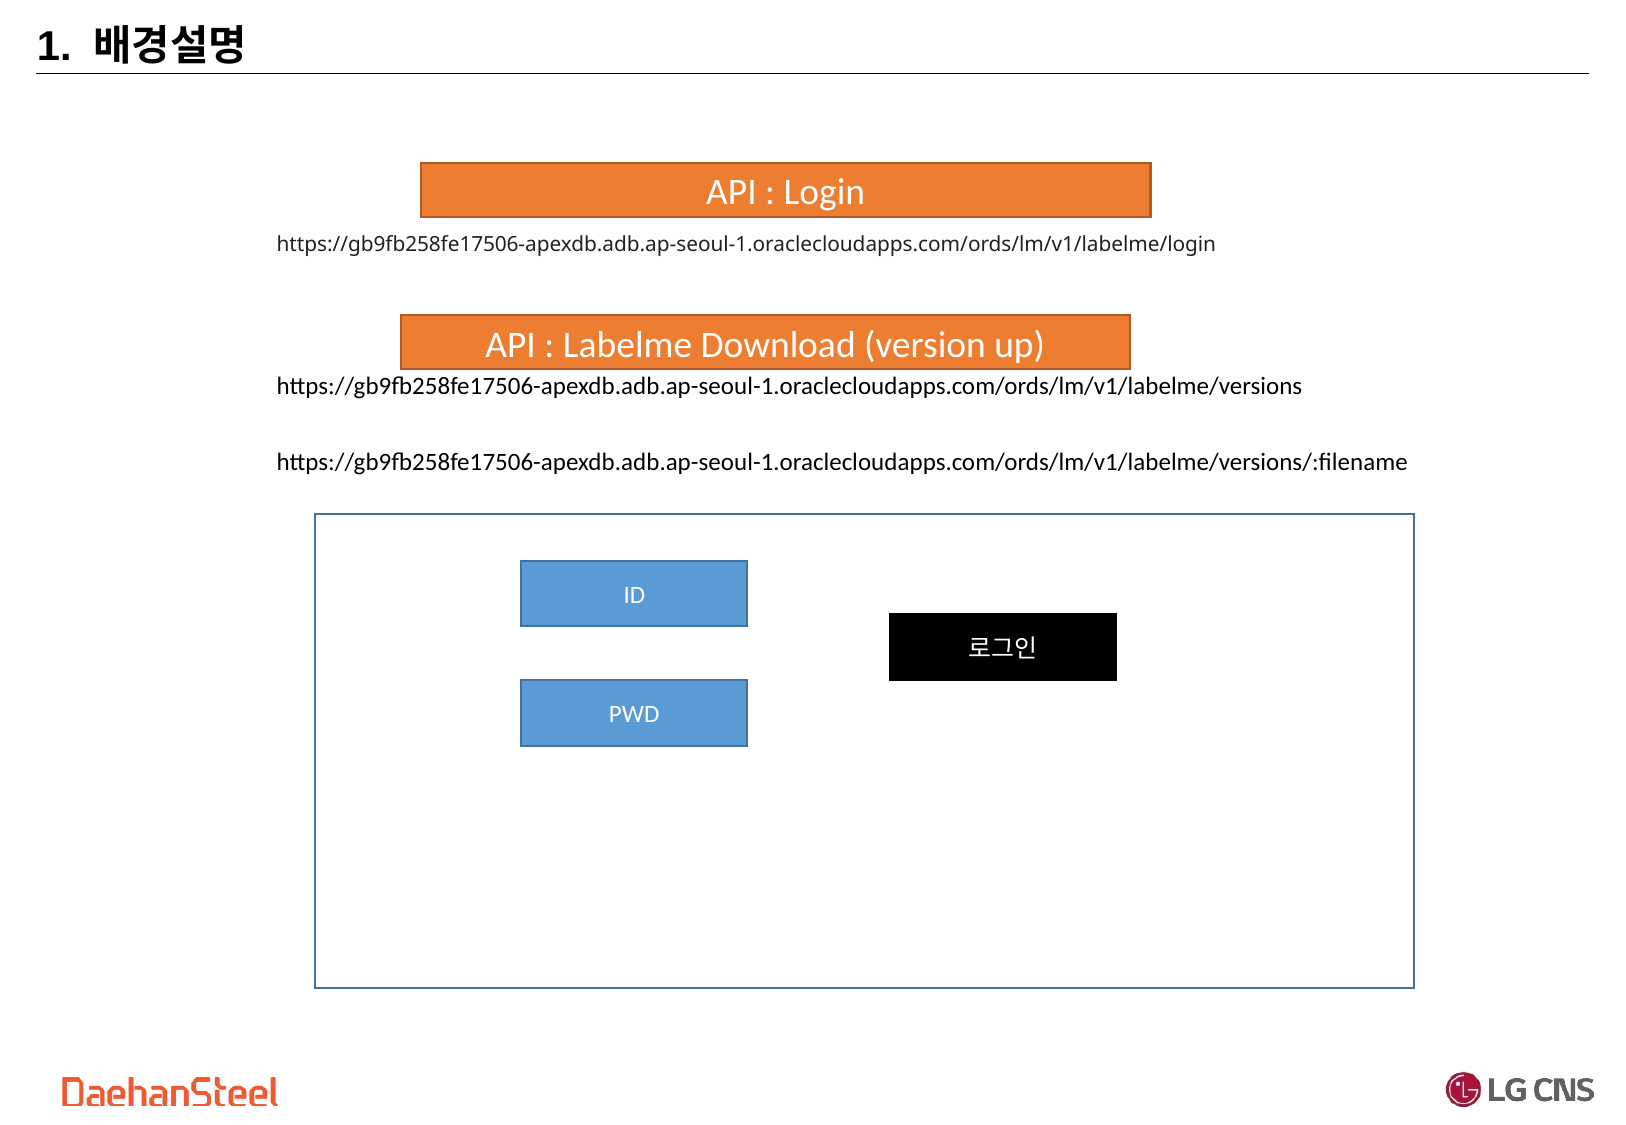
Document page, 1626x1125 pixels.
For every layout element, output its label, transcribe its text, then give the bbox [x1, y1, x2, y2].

text_box API : Labelme Download (version up) [400, 314, 1131, 362]
text_box https://gb9fb258fe17506-apexdb.adb.ap-seoul-1.oraclecloudapps.com/ords/lm/v1/labelme/versions/:filename [261, 438, 1438, 483]
text_box API : Login [420, 162, 1152, 218]
text_box PWD [520, 679, 748, 747]
text_box 로그인 [889, 613, 1117, 681]
text_box https://gb9fb258fe17506-apexdb.adb.ap-seoul-1.oraclecloudapps.com/ords/lm/v1/labelme/login [261, 223, 1310, 264]
picture [1444, 1068, 1596, 1109]
text_box ID [520, 560, 748, 627]
text_box https://gb9fb258fe17506-apexdb.adb.ap-seoul-1.oraclecloudapps.com/ords/lm/v1/labelme/versions [261, 362, 1438, 407]
text_box 1. 배경설명 [36, 9, 1291, 69]
text_box [314, 513, 1415, 989]
